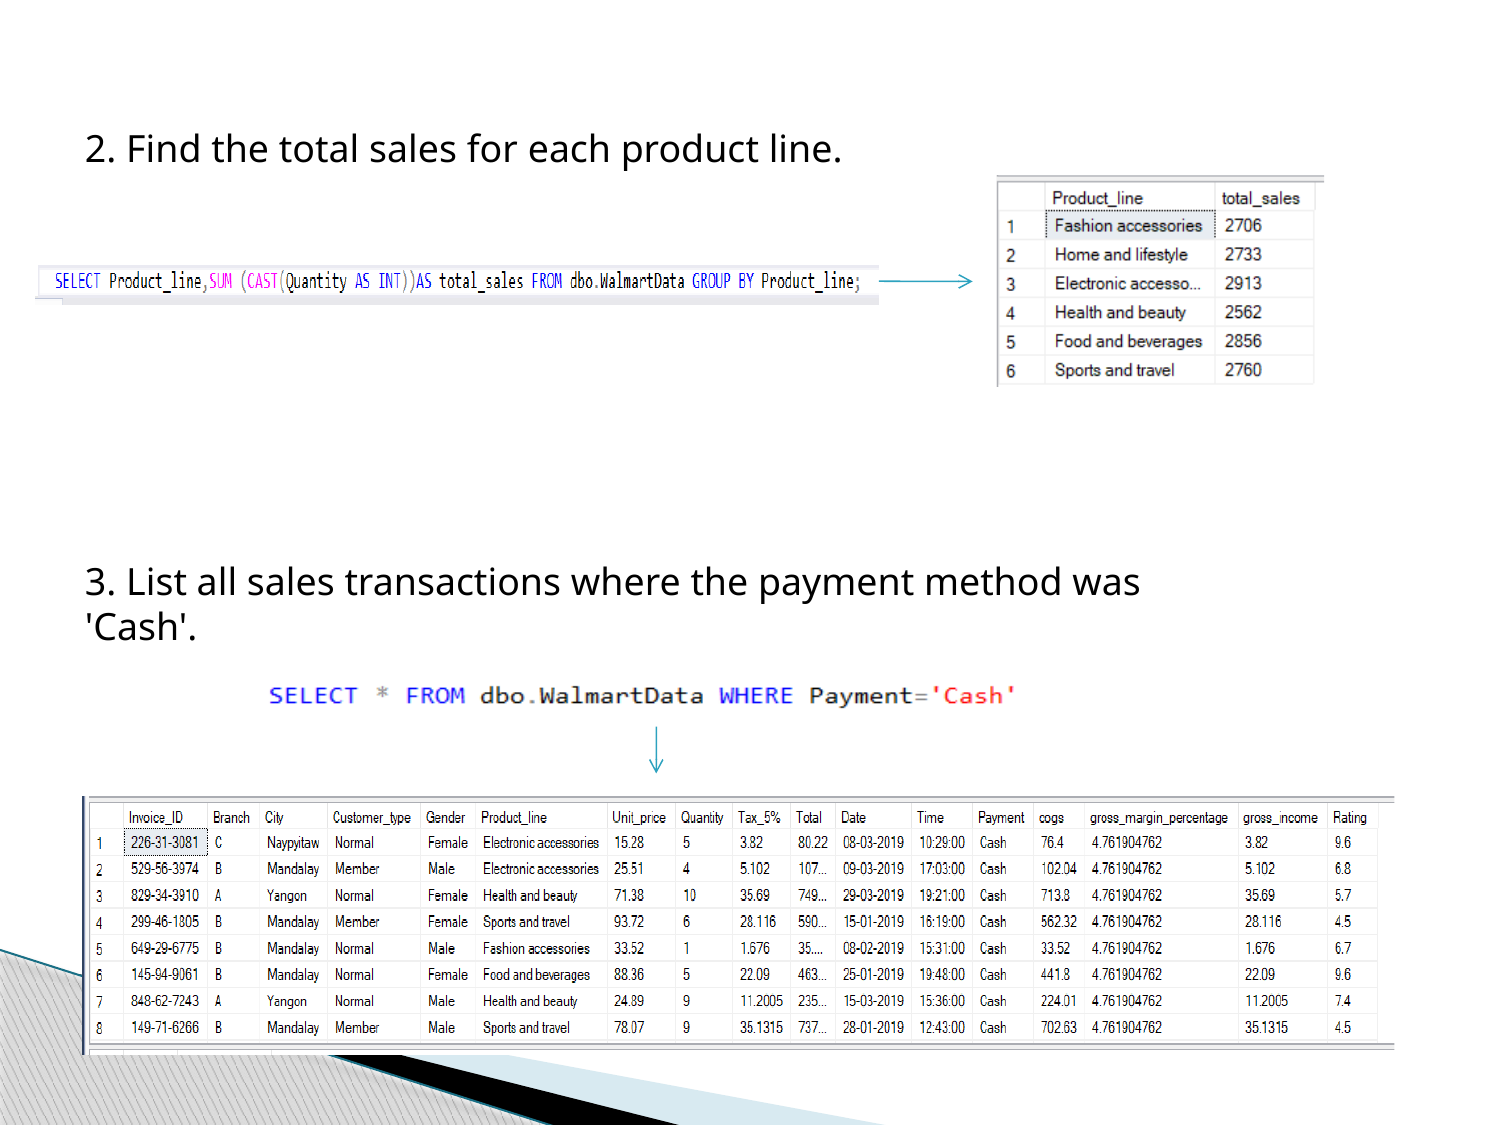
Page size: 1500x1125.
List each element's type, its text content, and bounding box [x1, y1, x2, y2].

picture [995, 175, 1325, 387]
picture [81, 796, 1395, 1055]
picture [245, 667, 1020, 716]
text_box 2. Find the total sales for each product line. [70, 117, 1090, 177]
picture [34, 257, 880, 305]
text_box 3. List all sales transactions where the payment method was 'Cash'. [70, 550, 1172, 656]
